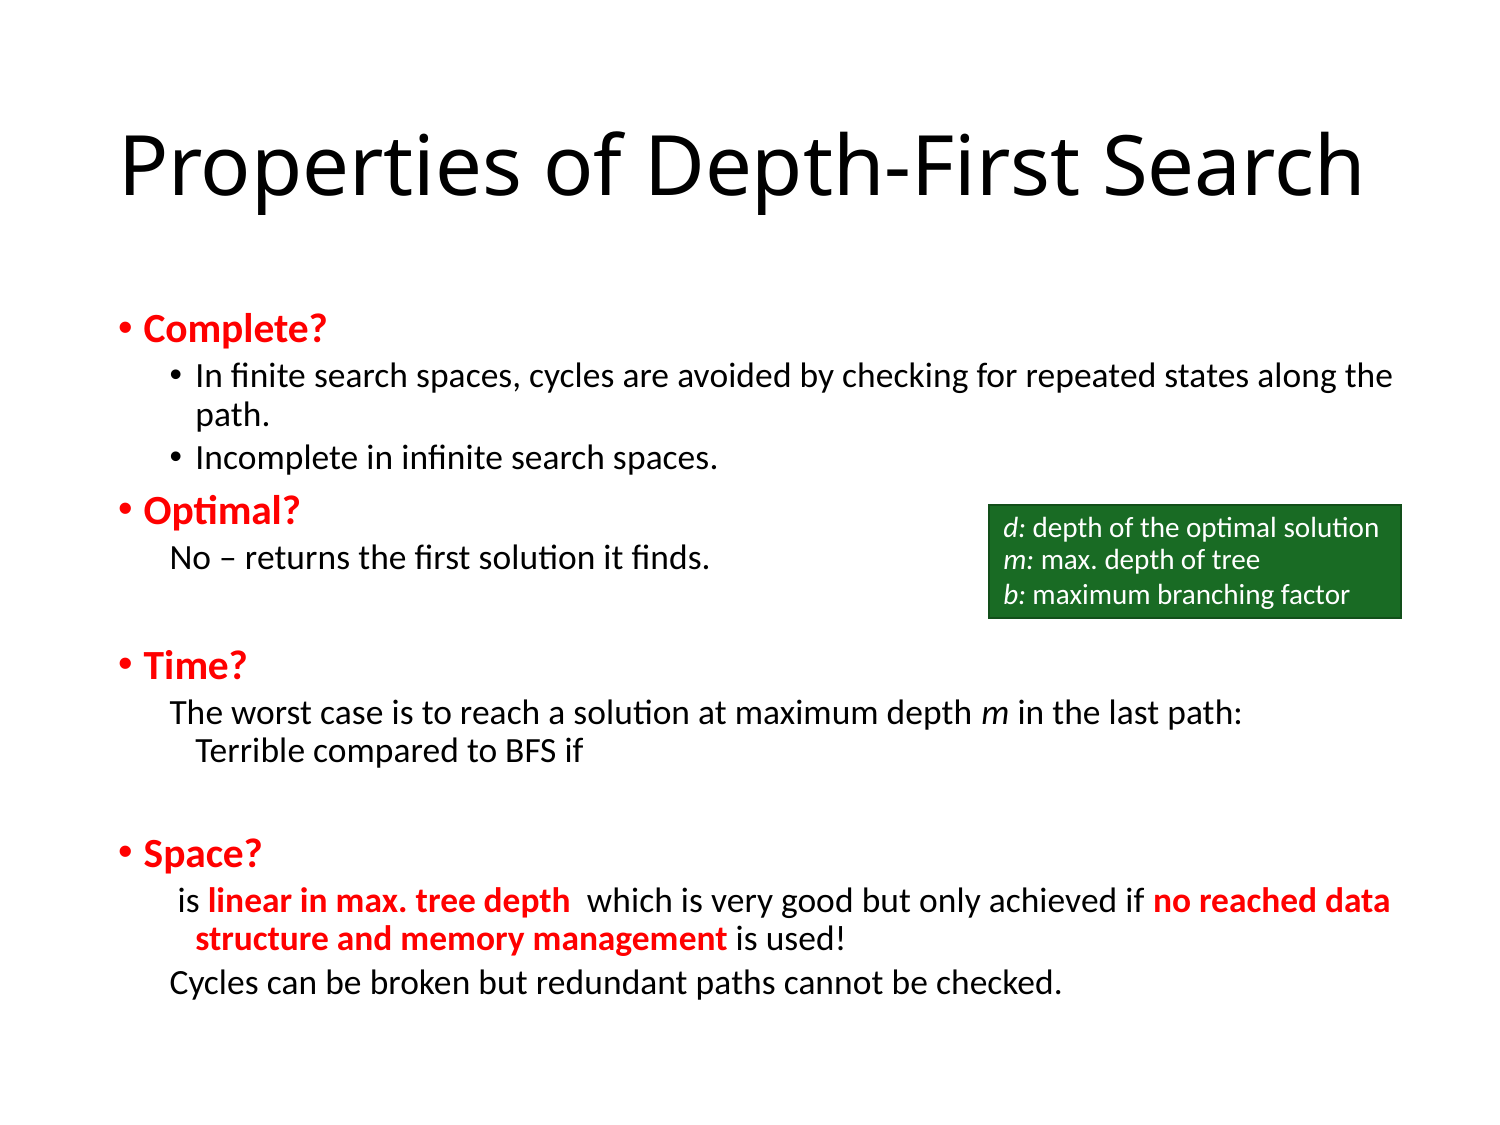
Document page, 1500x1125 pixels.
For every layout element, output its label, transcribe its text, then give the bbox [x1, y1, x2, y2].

title Properties of Depth-First Search [103, 59, 1397, 278]
text_box d: depth of the optimal solution m: max. depth of tree b: maximum branching factor [988, 504, 1402, 619]
